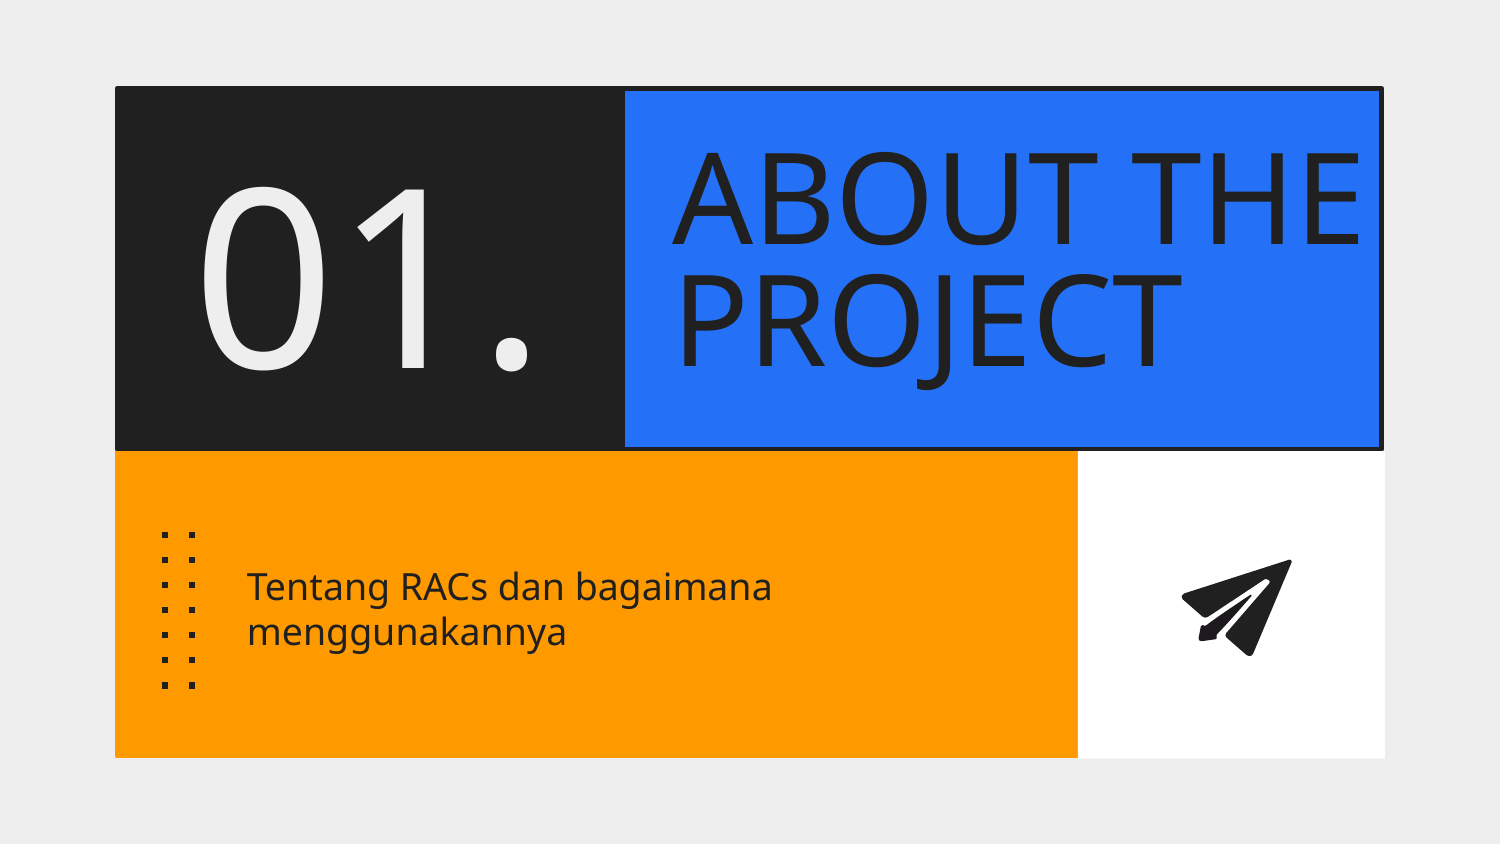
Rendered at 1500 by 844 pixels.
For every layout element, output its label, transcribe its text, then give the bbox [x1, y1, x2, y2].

subtitle Tentang RACs dan bagaimana menggunakannya [231, 459, 872, 757]
title ABOUT THE PROJECT [657, 88, 1384, 449]
title 01. [115, 86, 623, 451]
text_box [1180, 559, 1293, 657]
